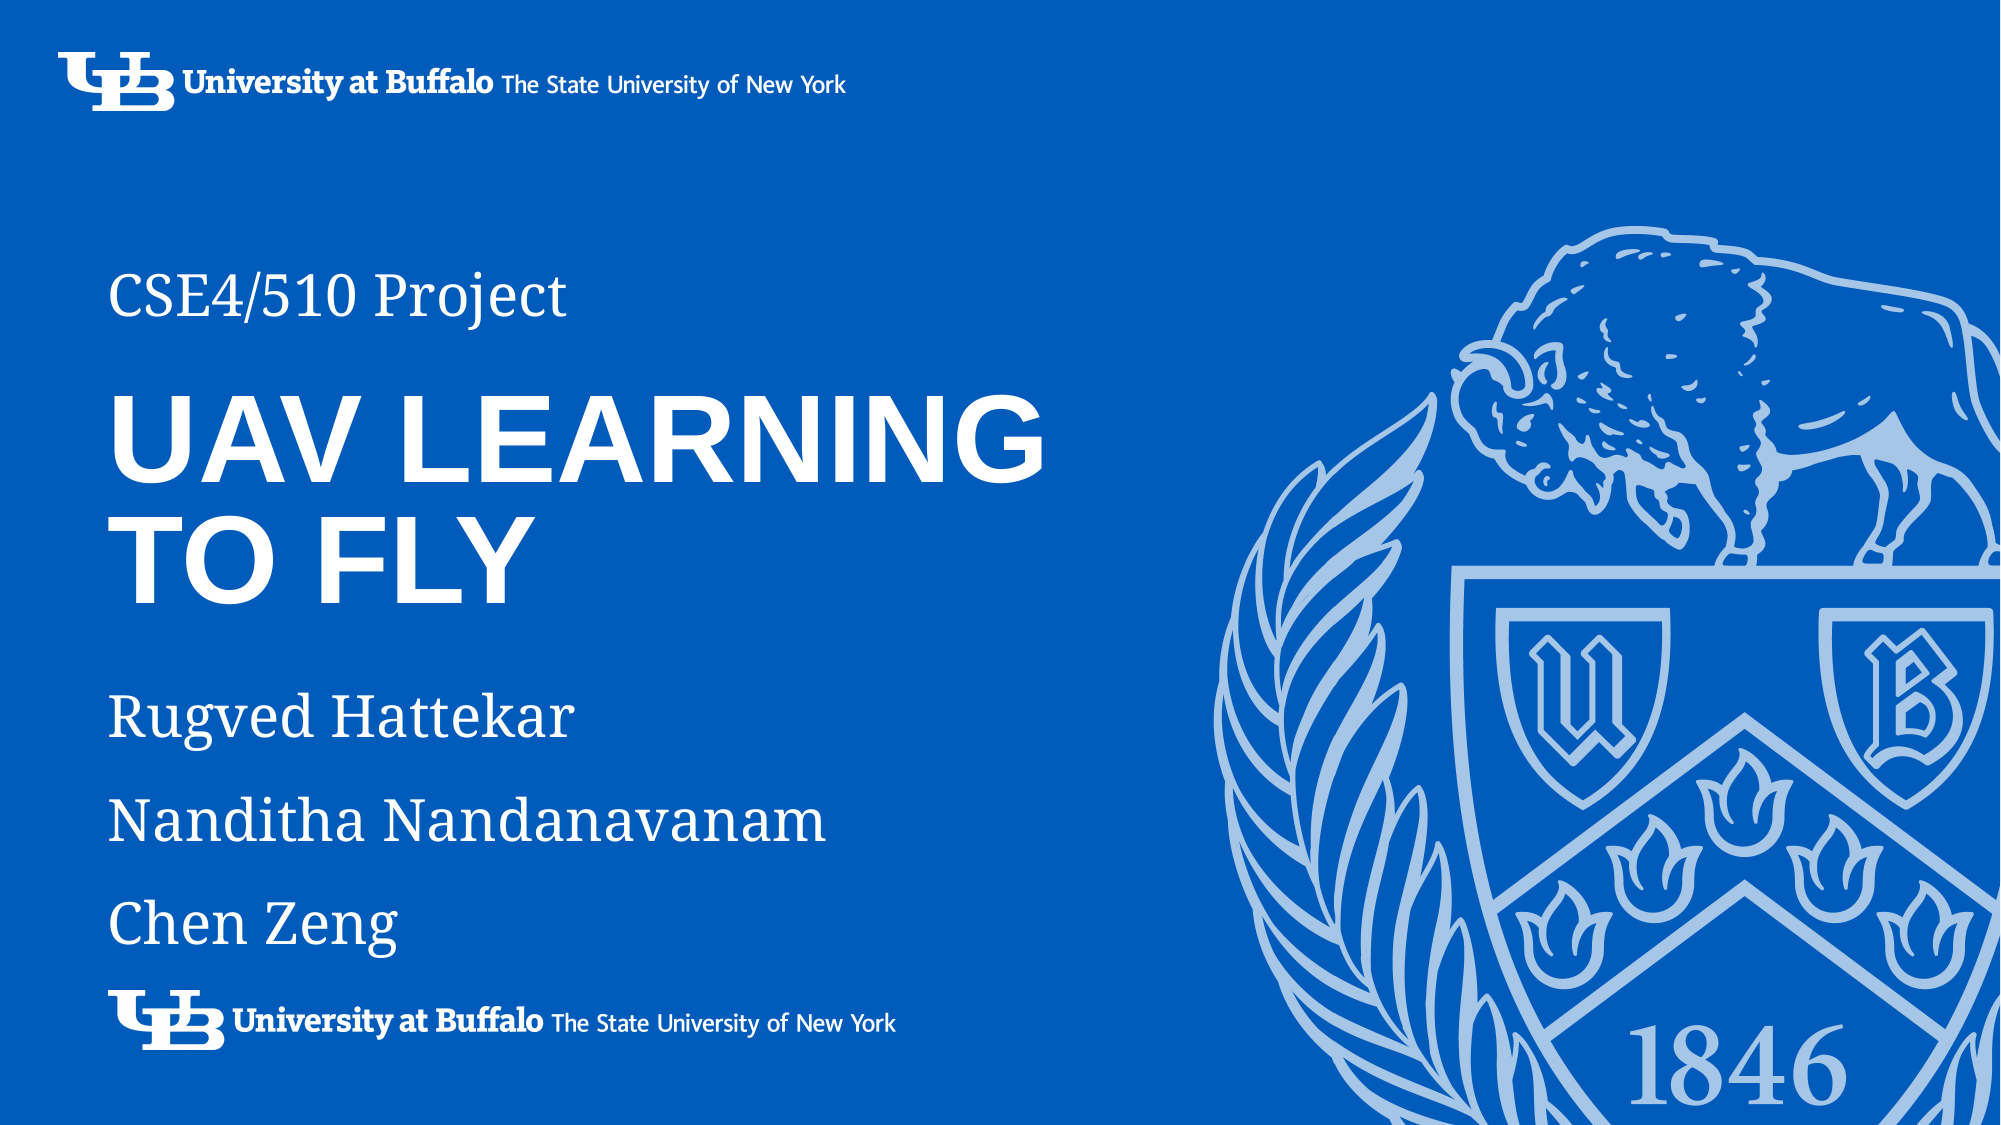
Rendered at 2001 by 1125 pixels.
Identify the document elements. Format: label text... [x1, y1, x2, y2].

text_box CSE4/510 Project [108, 229, 1197, 501]
text_box UAV Learning to Fly [108, 501, 1197, 636]
text_box Rugved Hattekar Nanditha Nandanavanam Chen Zeng [108, 651, 1197, 922]
picture [0, 0, 2001, 1125]
